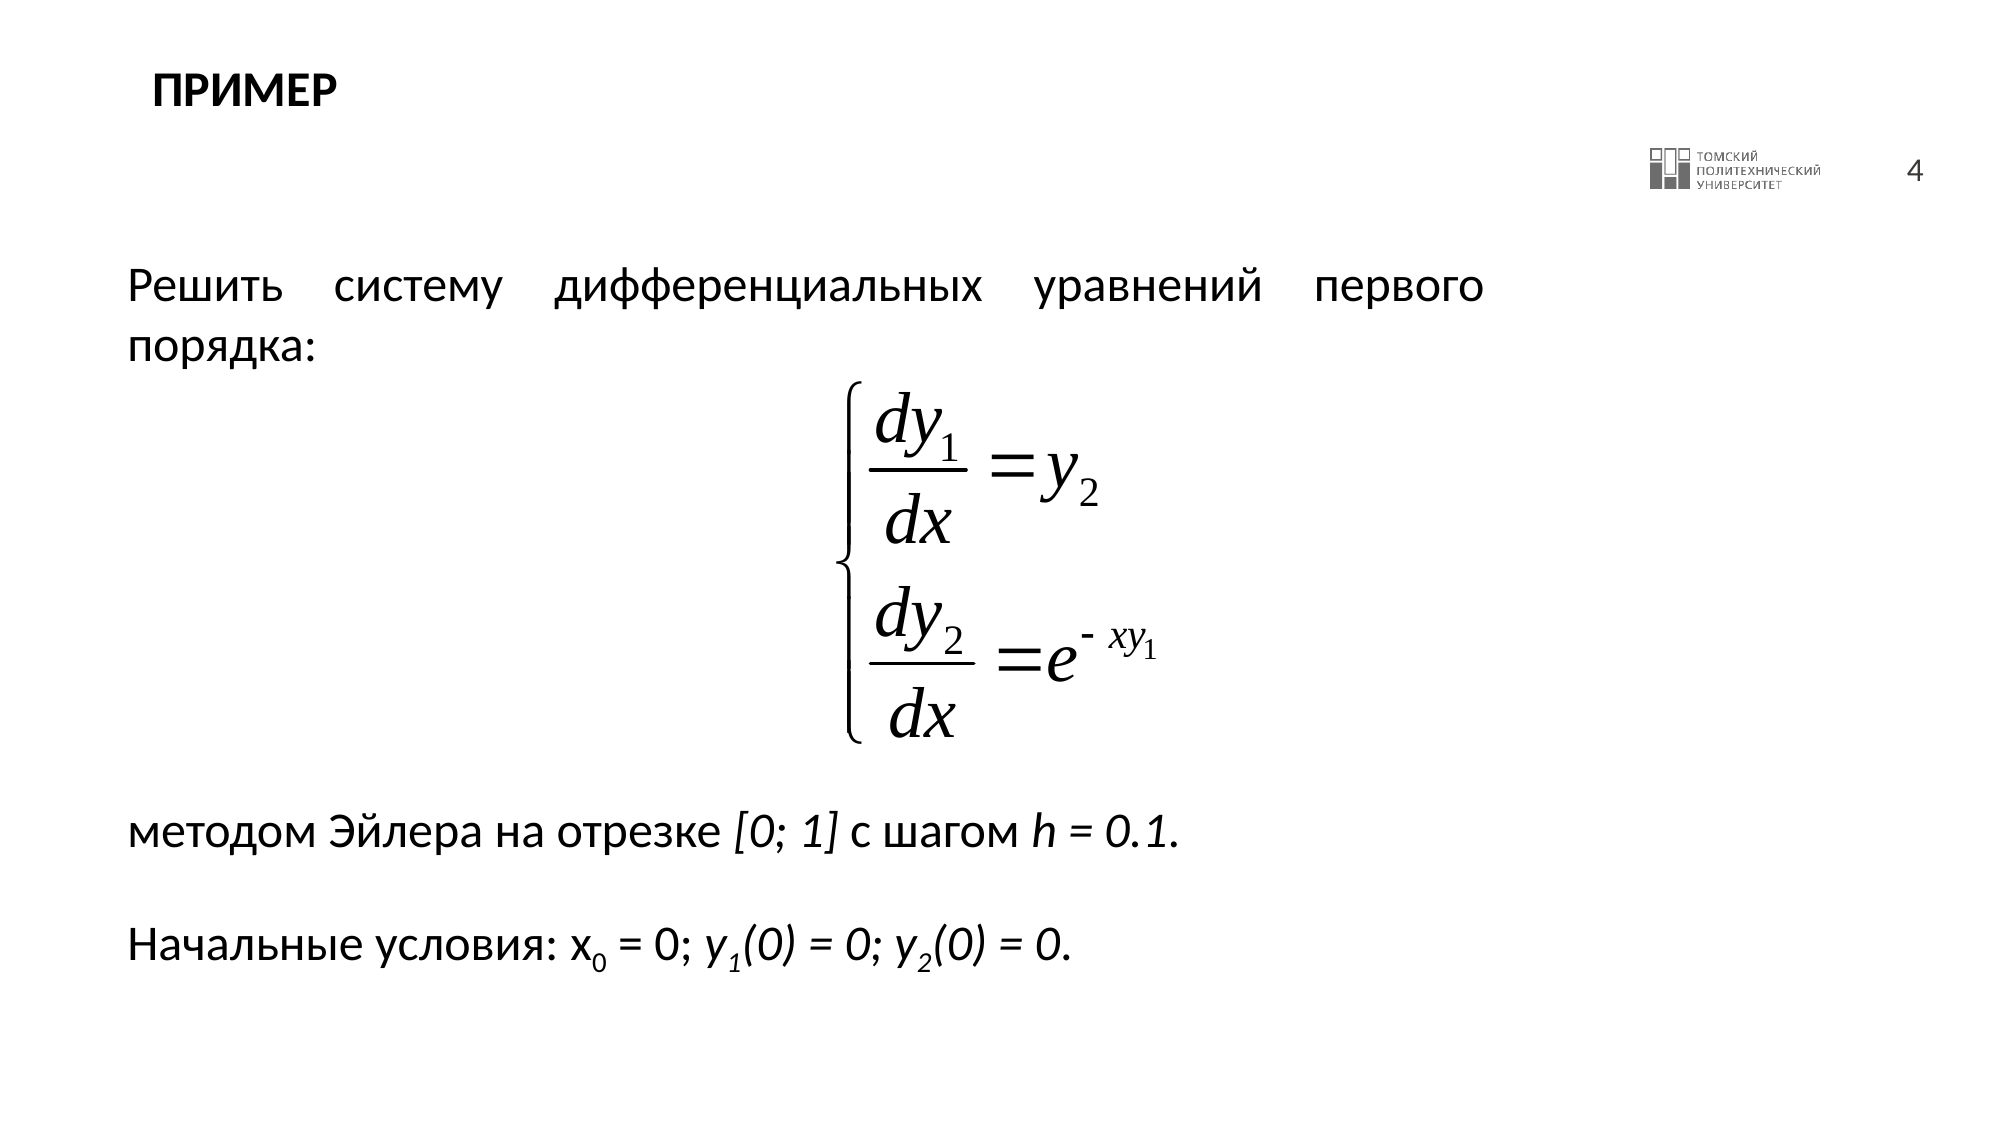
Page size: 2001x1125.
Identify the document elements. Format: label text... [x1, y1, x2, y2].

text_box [822, 369, 1178, 756]
text_box методом Эйлера на отрезке [0; 1] с шагом h = 0.1. [112, 790, 1755, 865]
text_box Начальные условия: x0 = 0; y1(0) = 0; y2(0) = 0. [112, 902, 1500, 986]
text_box Решить систему дифференциальных уравнений первого порядка: [112, 244, 1500, 380]
picture [1650, 148, 1820, 189]
title ПРИМЕР [137, 24, 1755, 156]
